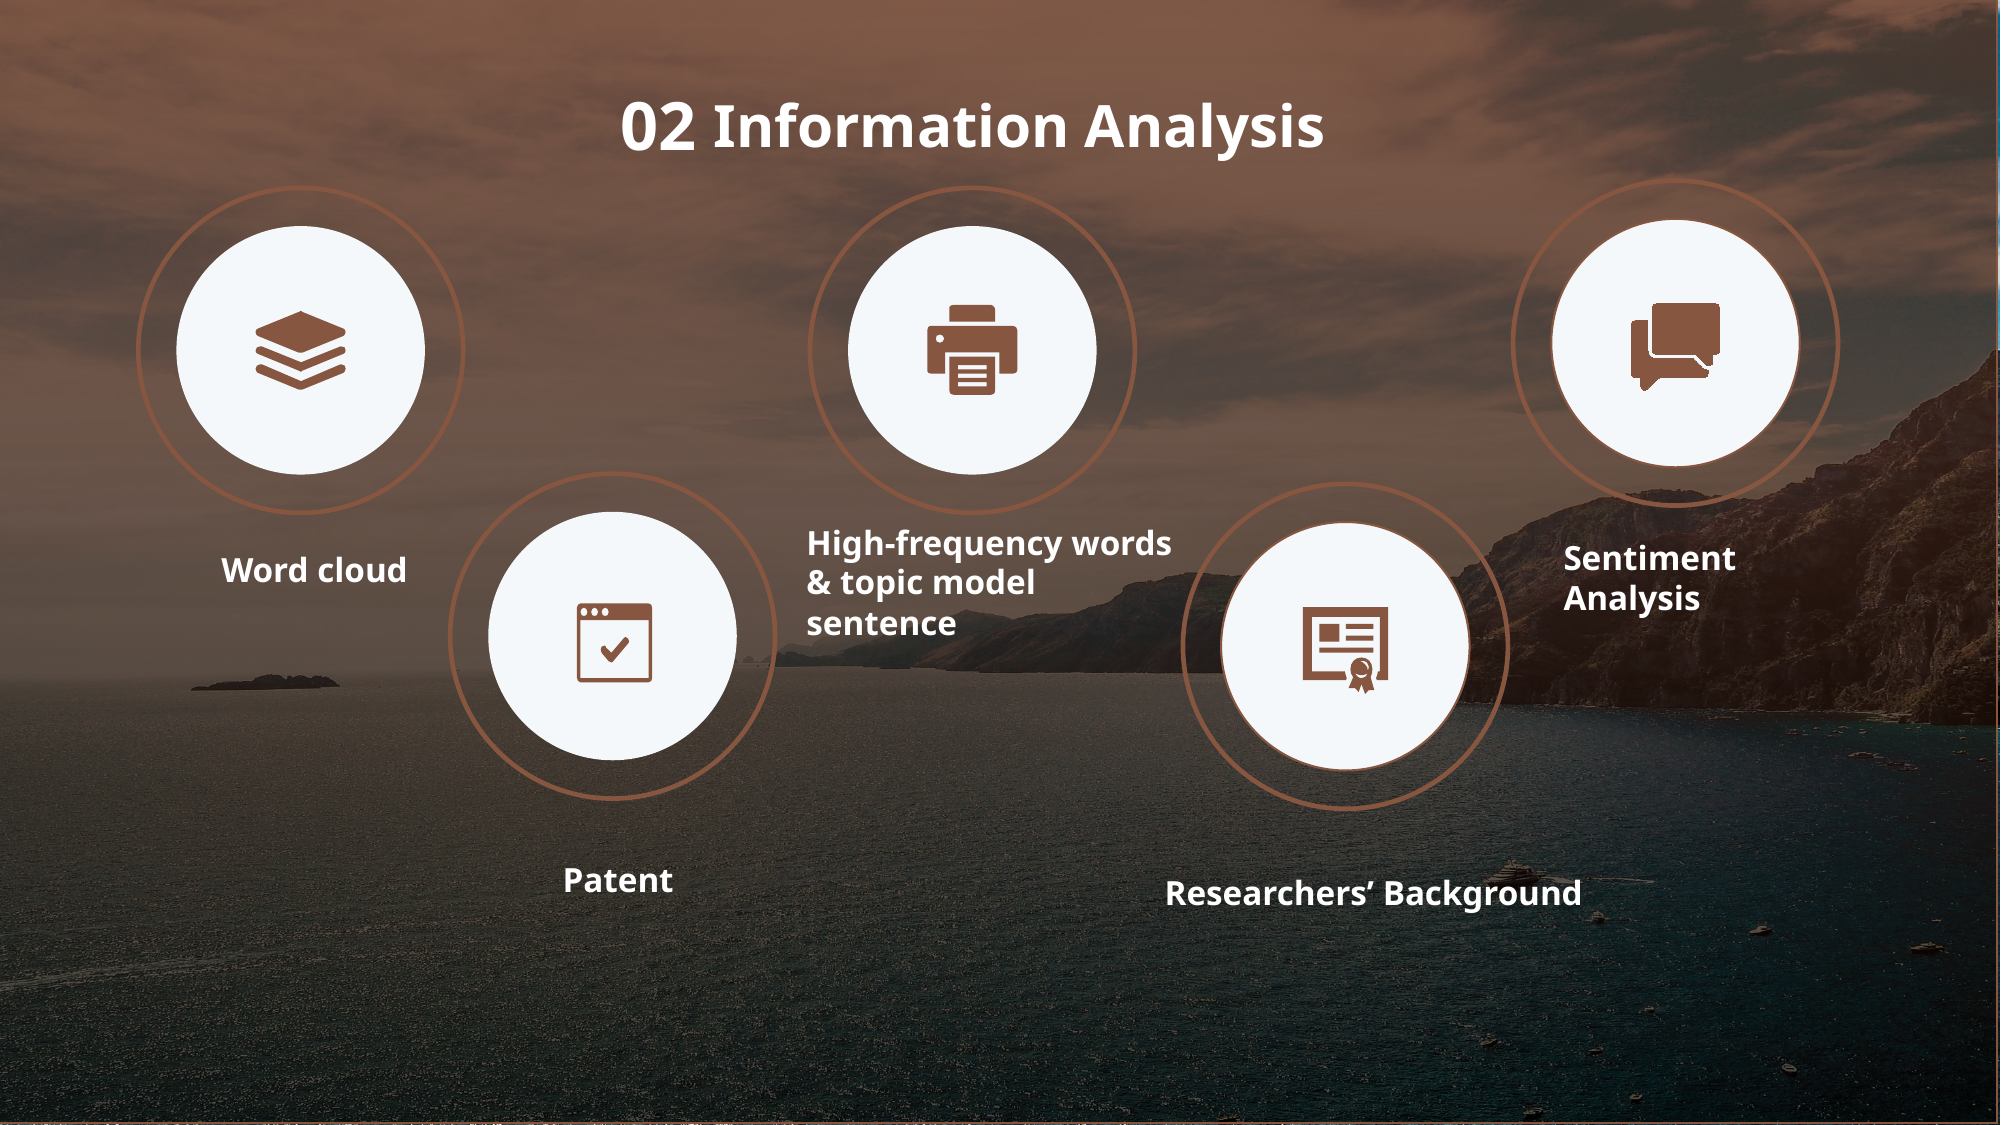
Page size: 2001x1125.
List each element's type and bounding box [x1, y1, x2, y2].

picture [0, 0, 2000, 1125]
text_box [809, 187, 1135, 513]
text_box [450, 473, 776, 799]
text_box [138, 187, 464, 513]
text_box [1513, 180, 1839, 506]
text_box [1182, 483, 1508, 809]
